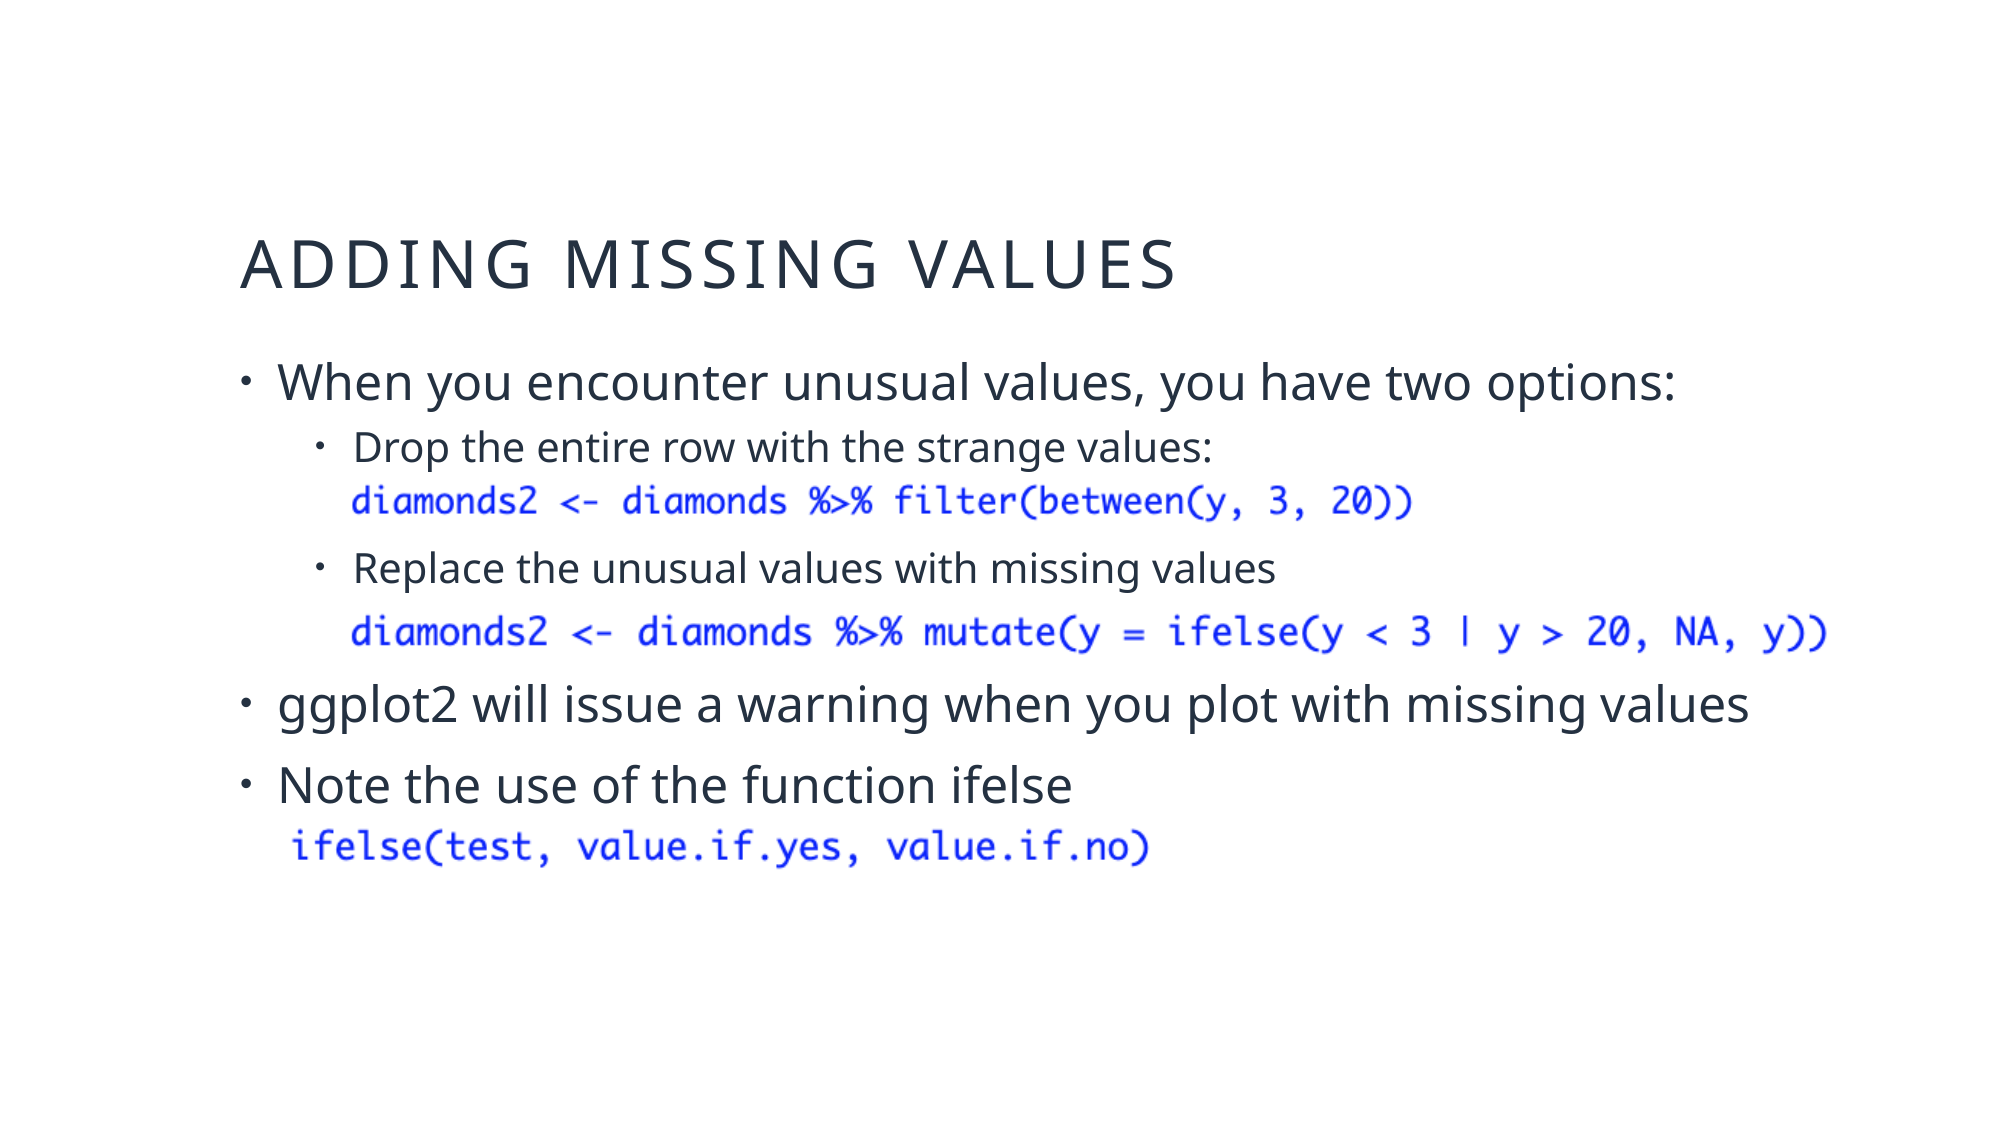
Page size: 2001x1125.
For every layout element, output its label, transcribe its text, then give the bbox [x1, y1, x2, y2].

title adding missing values [225, 85, 1782, 311]
picture [340, 608, 1839, 661]
picture [344, 477, 1424, 530]
picture [280, 821, 1160, 874]
list When you encounter unusual values, you have two options: Drop the entire row with the strange values: Replace the unusual values with missing values ggplot2 will issue a warning when you plot with missing values Note the use of the function ifelse [225, 342, 1782, 1098]
